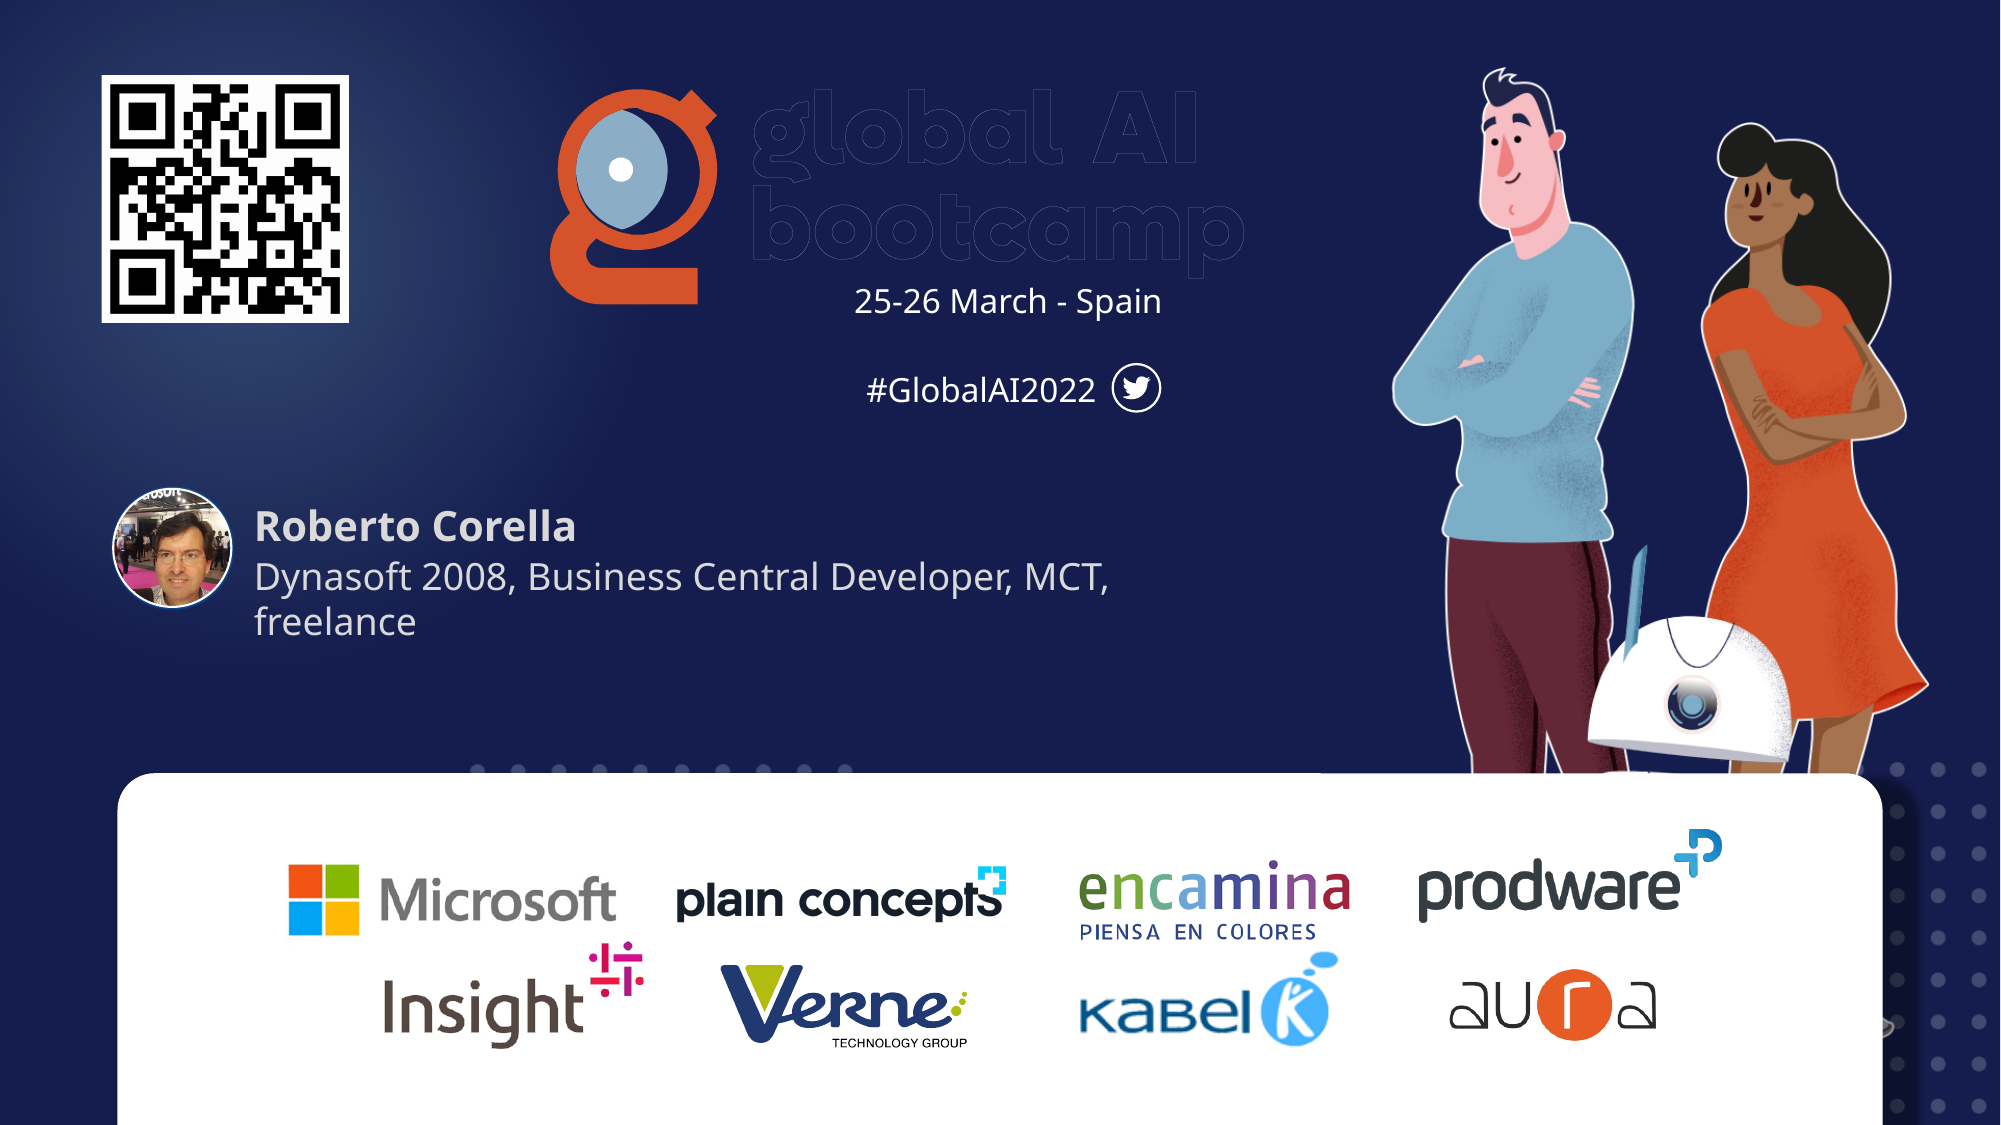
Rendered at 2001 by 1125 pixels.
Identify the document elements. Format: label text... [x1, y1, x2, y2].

picture [1419, 829, 1722, 923]
picture [0, 0, 2001, 1125]
picture [1449, 969, 1656, 1041]
picture [1030, 842, 1399, 1048]
picture [665, 854, 1018, 1071]
list Dynasoft 2008, Business Central Developer, MCT, freelance [253, 552, 1158, 644]
picture [285, 847, 644, 1049]
list Roberto Corella [253, 499, 1158, 551]
